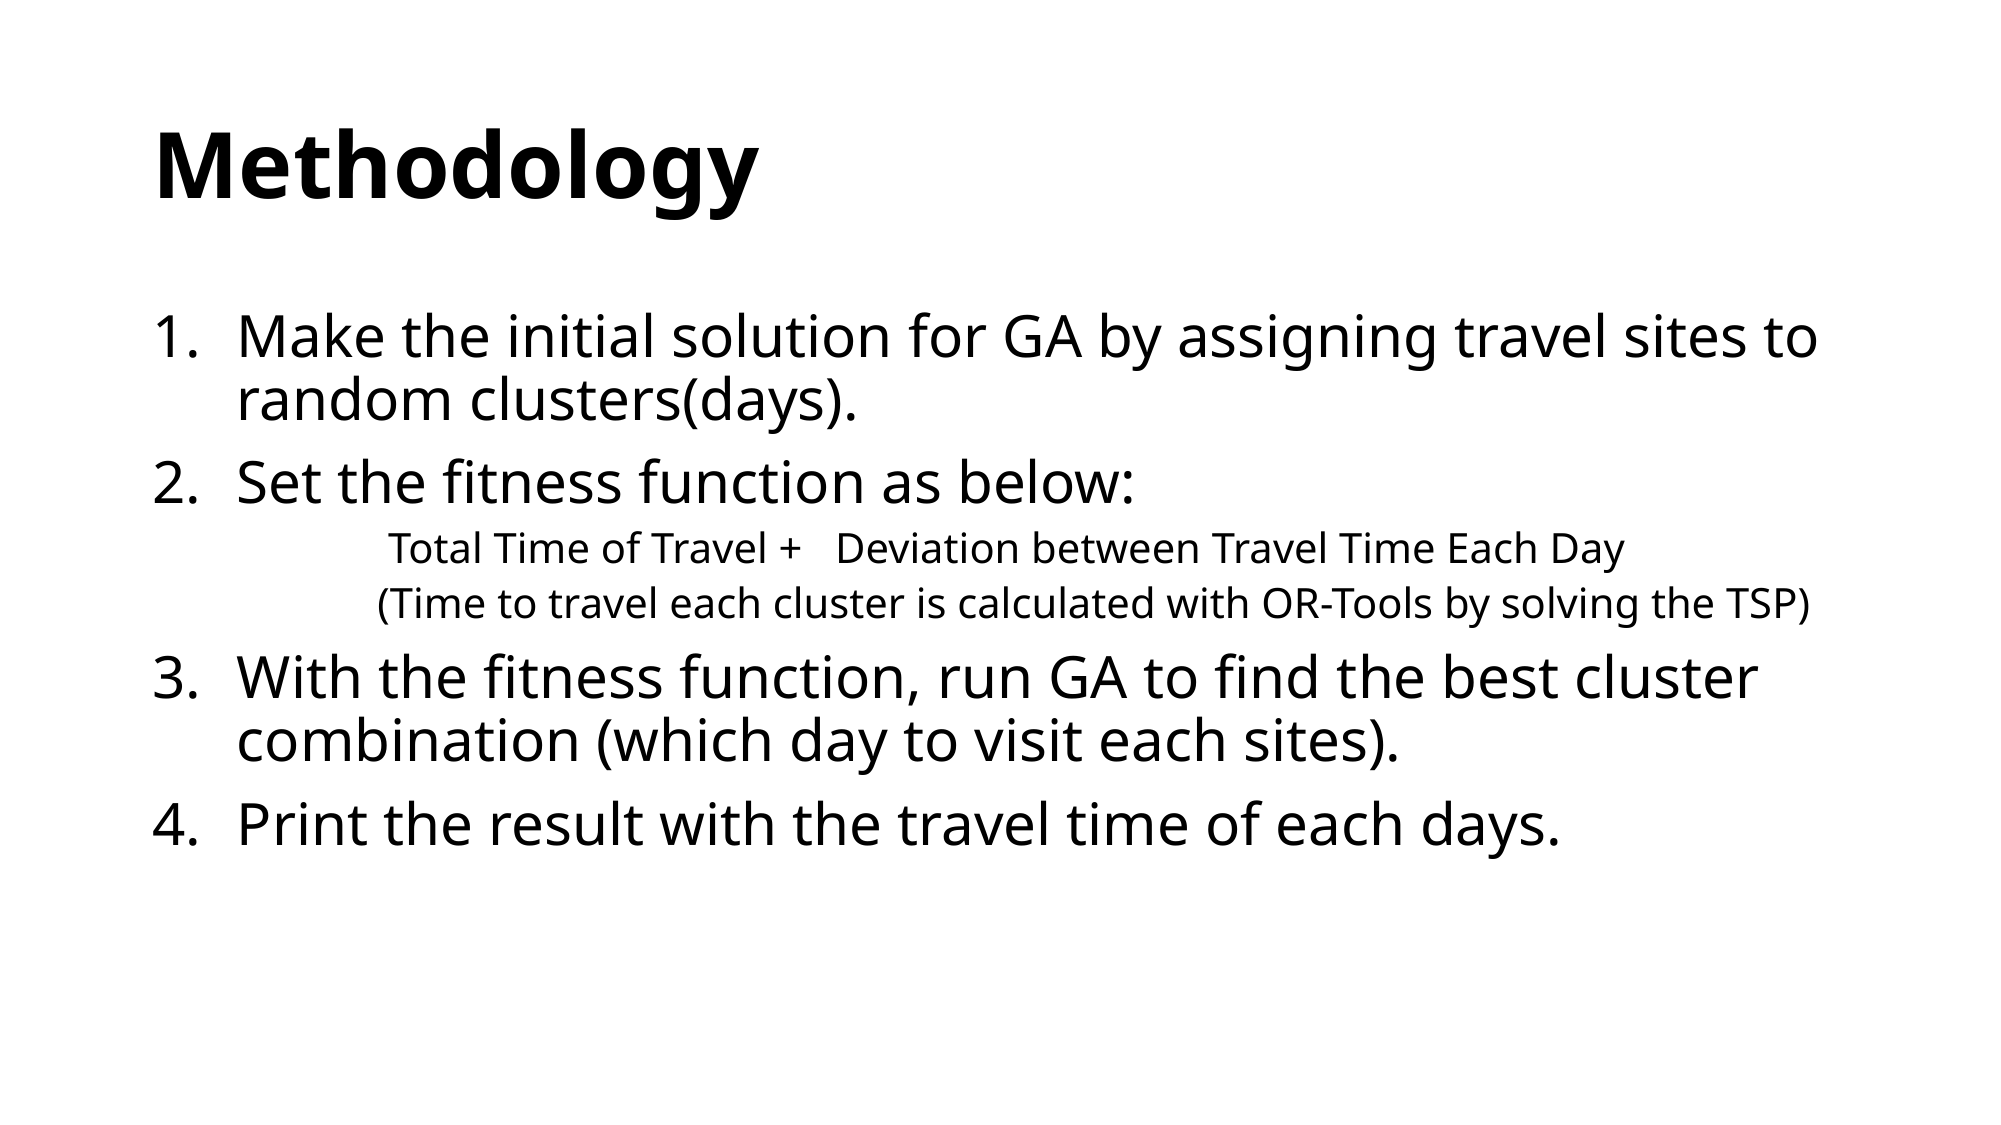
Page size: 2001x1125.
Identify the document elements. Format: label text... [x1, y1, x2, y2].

title Methodology [137, 59, 1863, 278]
